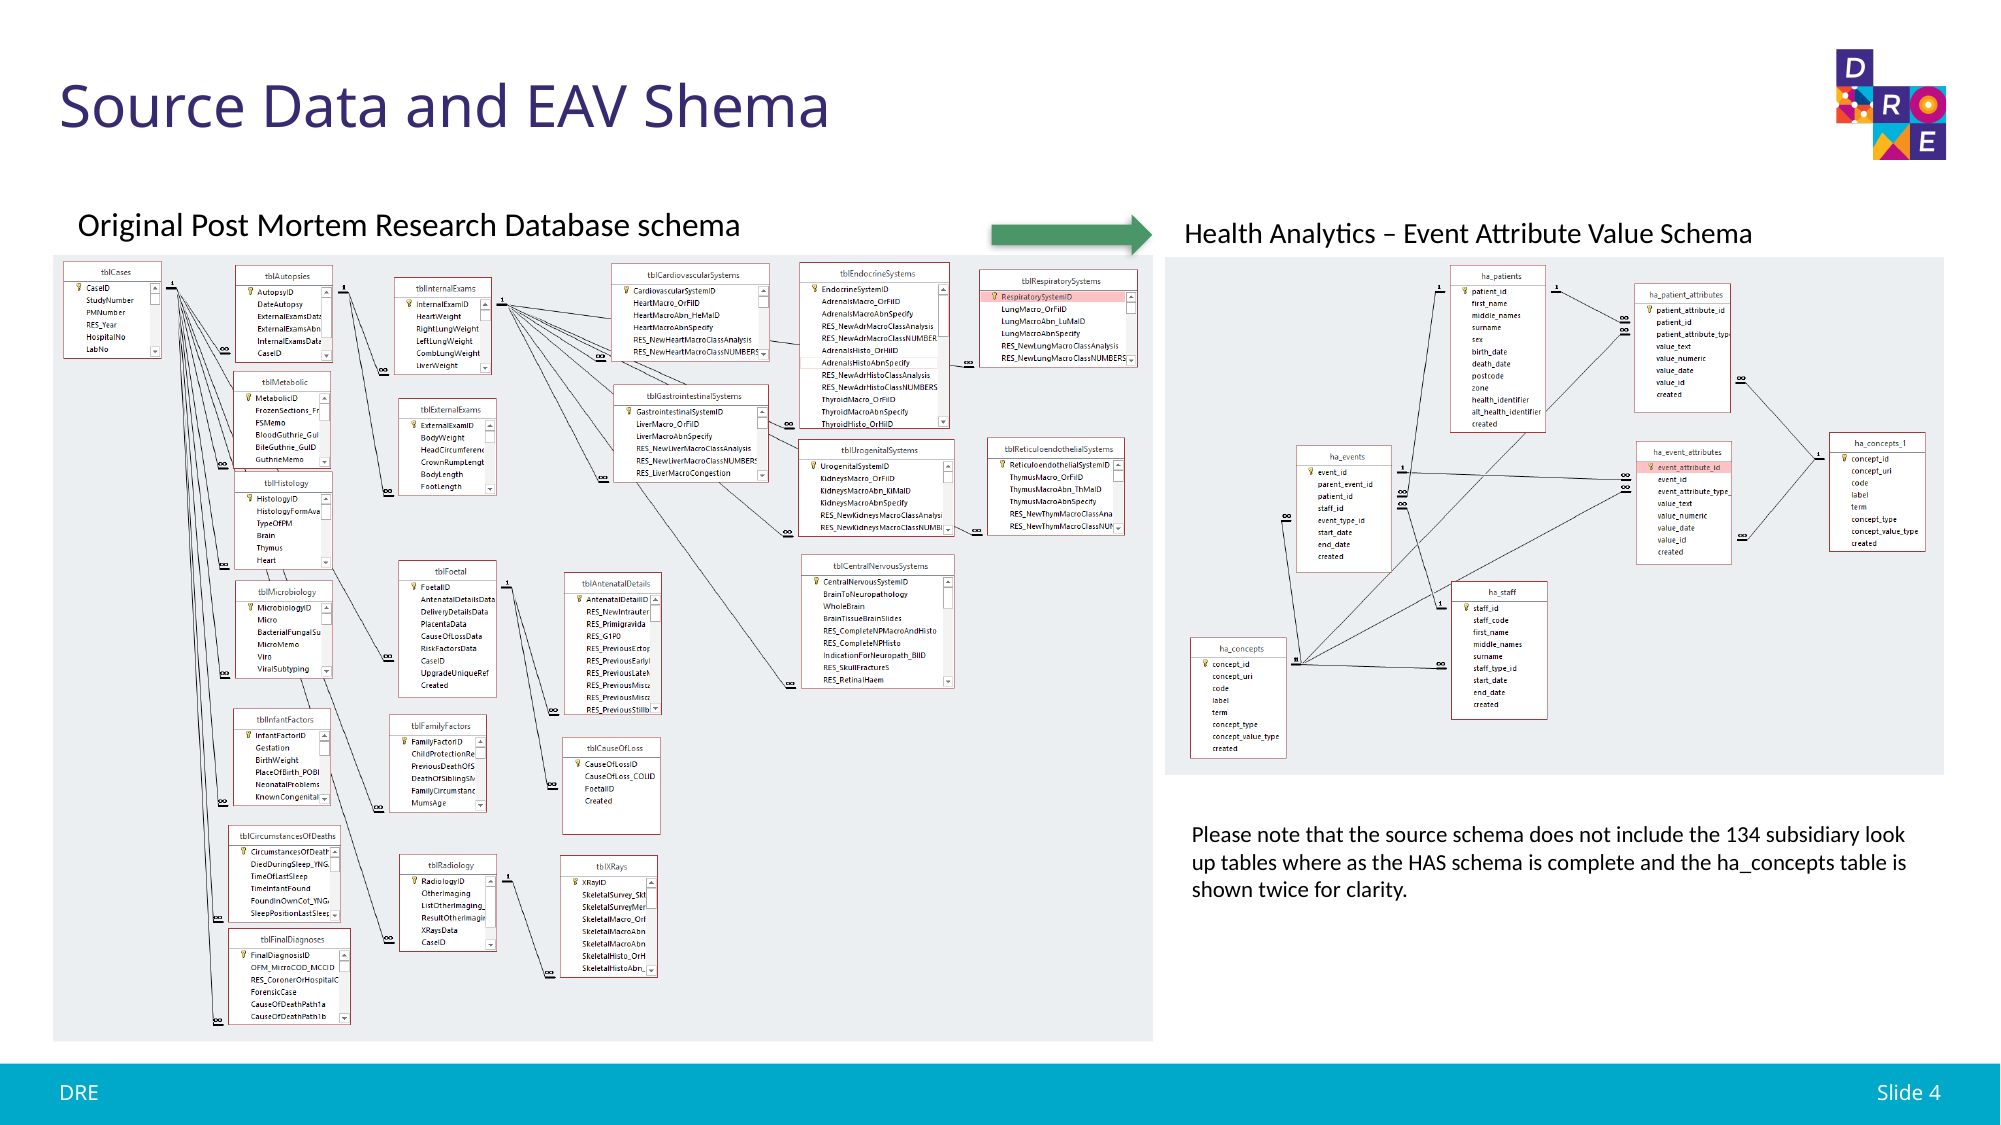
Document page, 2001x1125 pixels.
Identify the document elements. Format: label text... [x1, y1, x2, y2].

text_box Original Post Mortem Research Database schema [63, 196, 757, 251]
picture [1165, 257, 1945, 776]
text_box Health Analytics – Event Attribute Value Schema [1169, 206, 1769, 255]
title Source Data and EAV Shema [59, 49, 1794, 160]
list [53, 255, 1153, 1043]
text_box Please note that the source schema does not include the 134 subsidiary look up tables where as the HAS schema is complete and the ha_concepts table is shown twice for clarity. [1177, 812, 1944, 910]
text_box [990, 213, 1153, 253]
